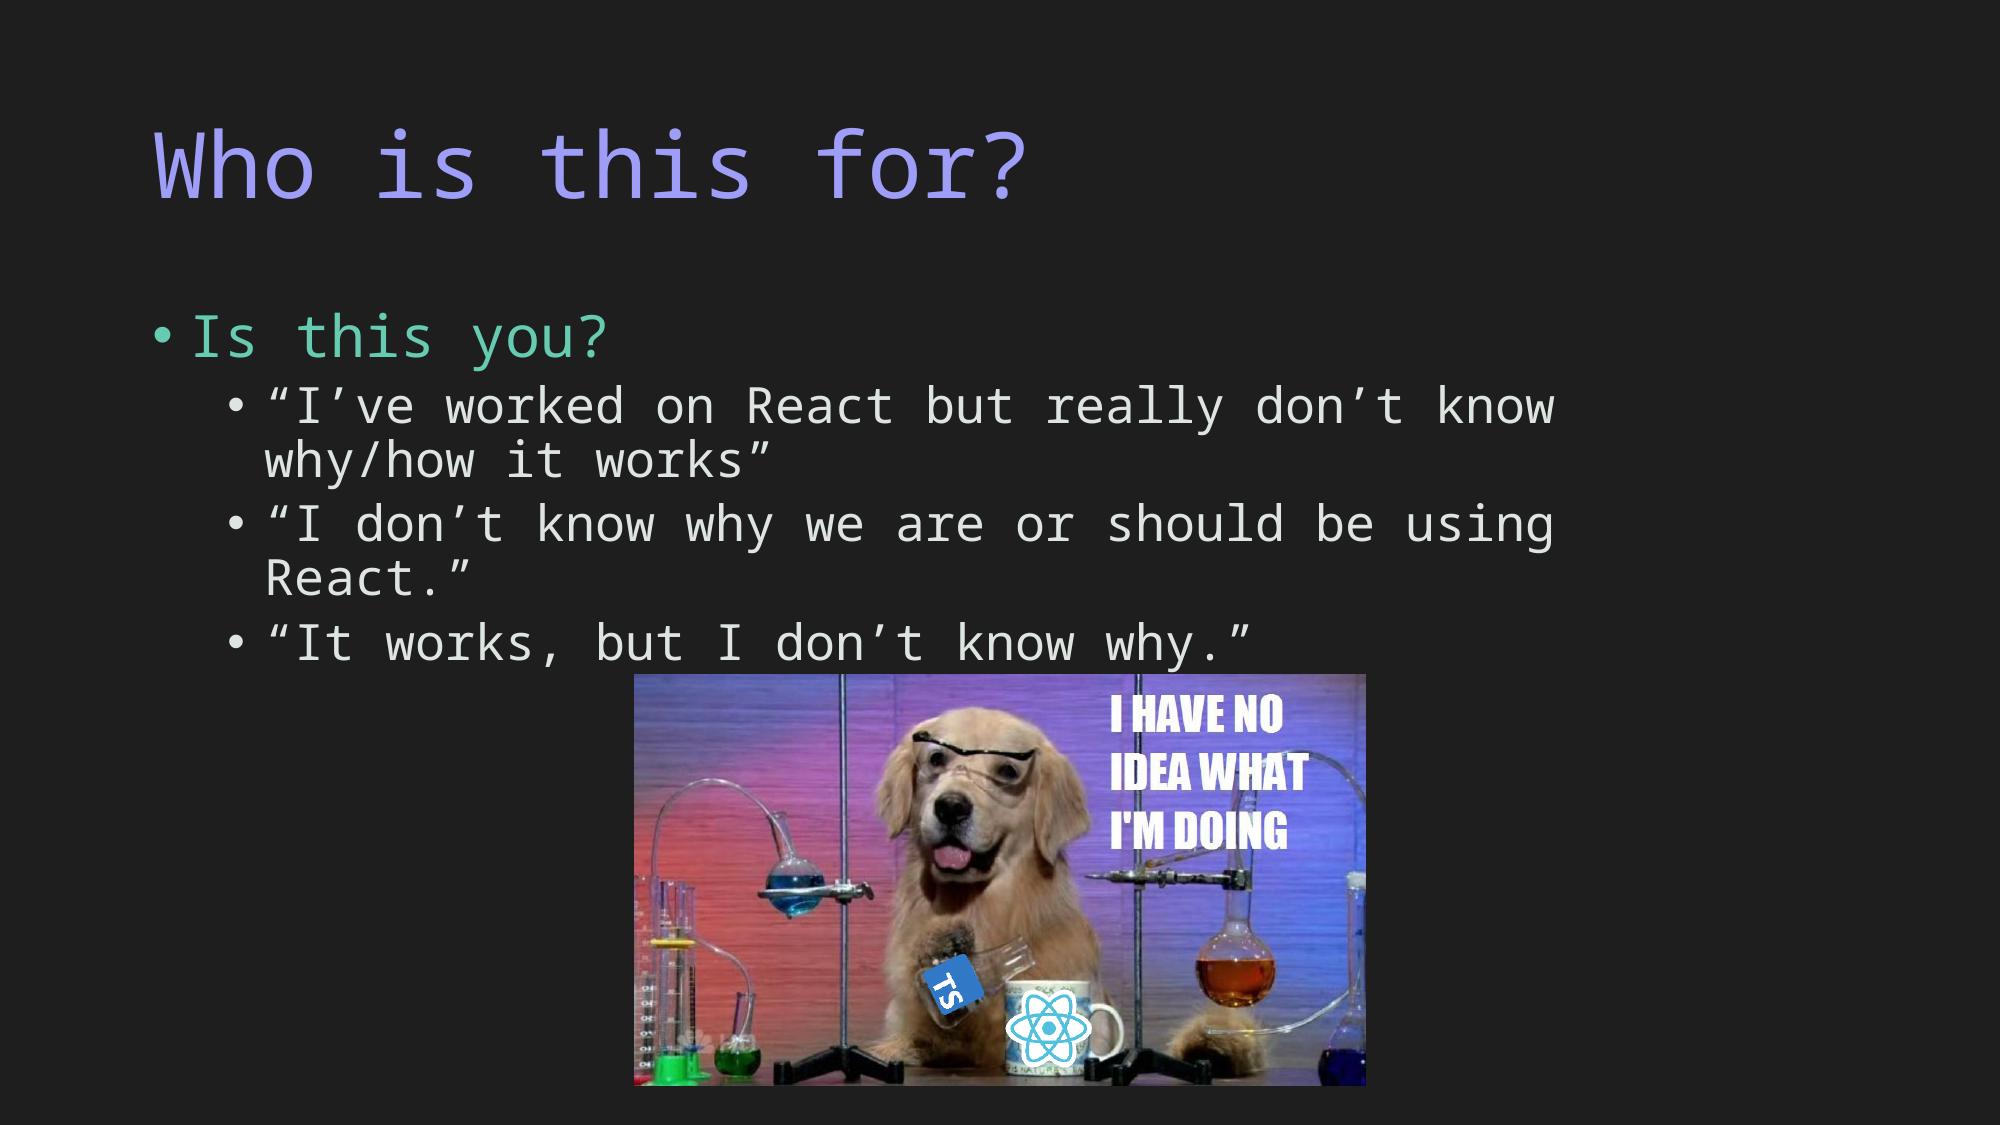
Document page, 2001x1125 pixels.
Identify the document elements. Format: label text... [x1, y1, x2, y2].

picture [634, 674, 1366, 1086]
title Who is this for? [137, 59, 1863, 278]
list Is this you? “I’ve worked on React but really don’t know why/how it works” “I don’t know why we are or should be using React.” “It works, but I don’t know why.” [137, 299, 1769, 1014]
